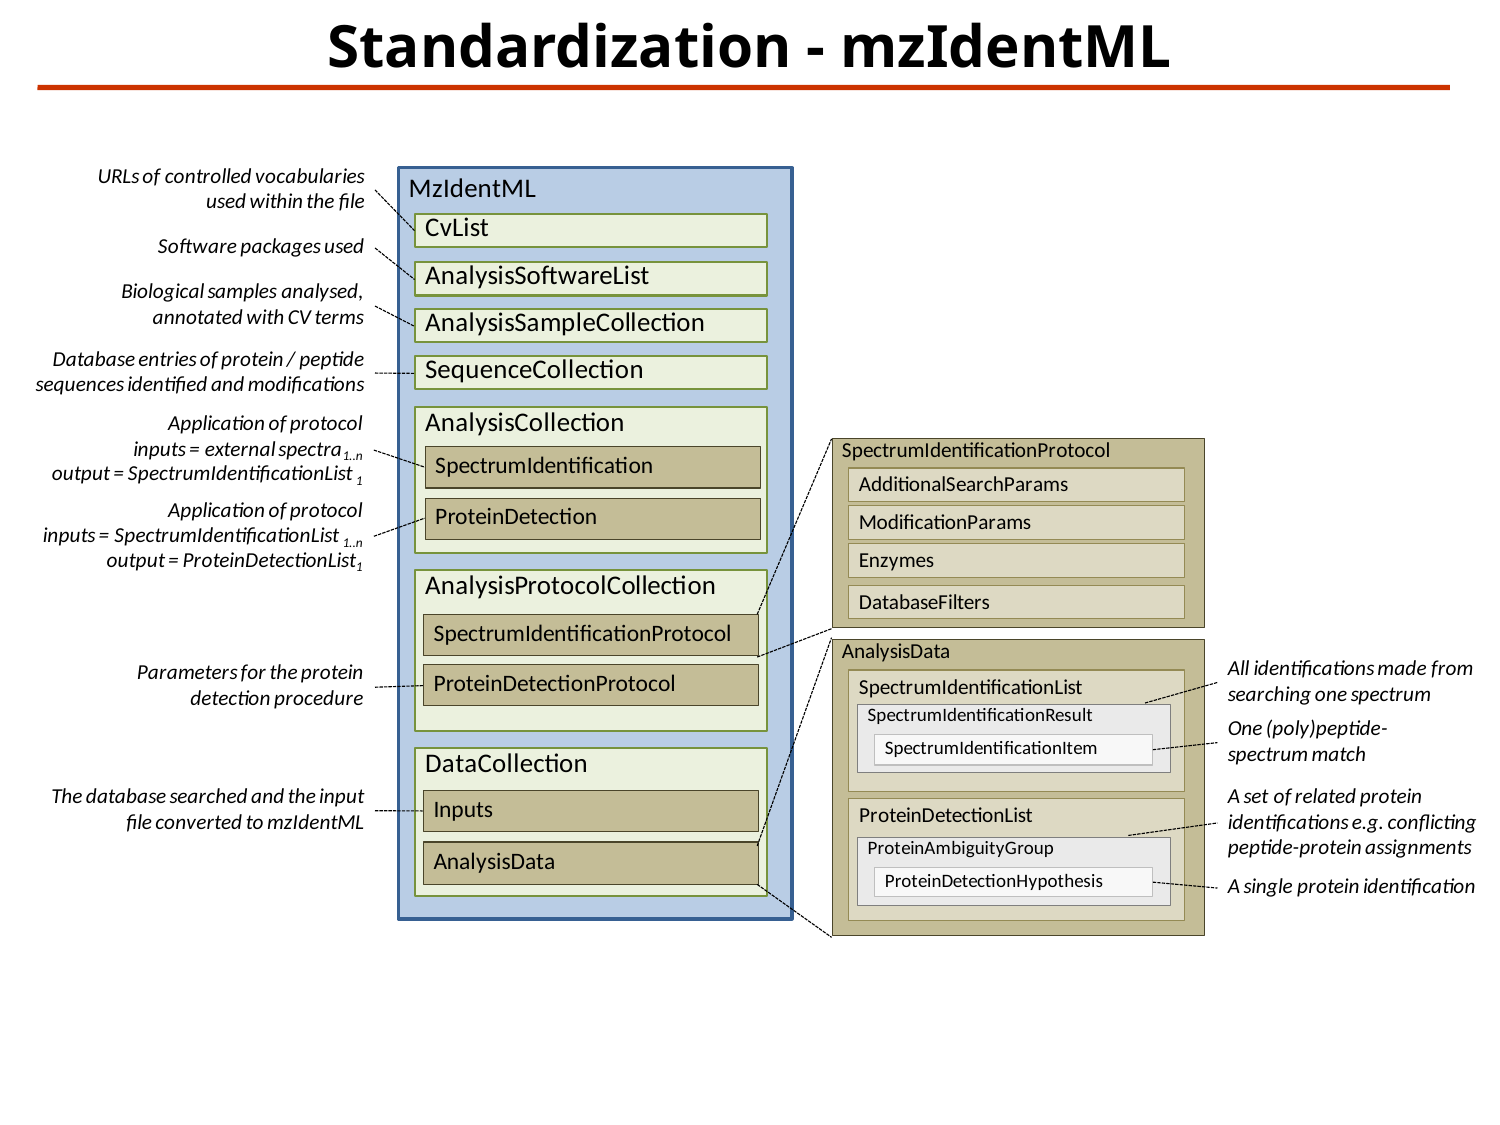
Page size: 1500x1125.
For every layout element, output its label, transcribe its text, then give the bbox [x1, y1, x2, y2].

title Standardization - mzIdentML [112, 0, 1388, 87]
picture [0, 156, 1500, 938]
